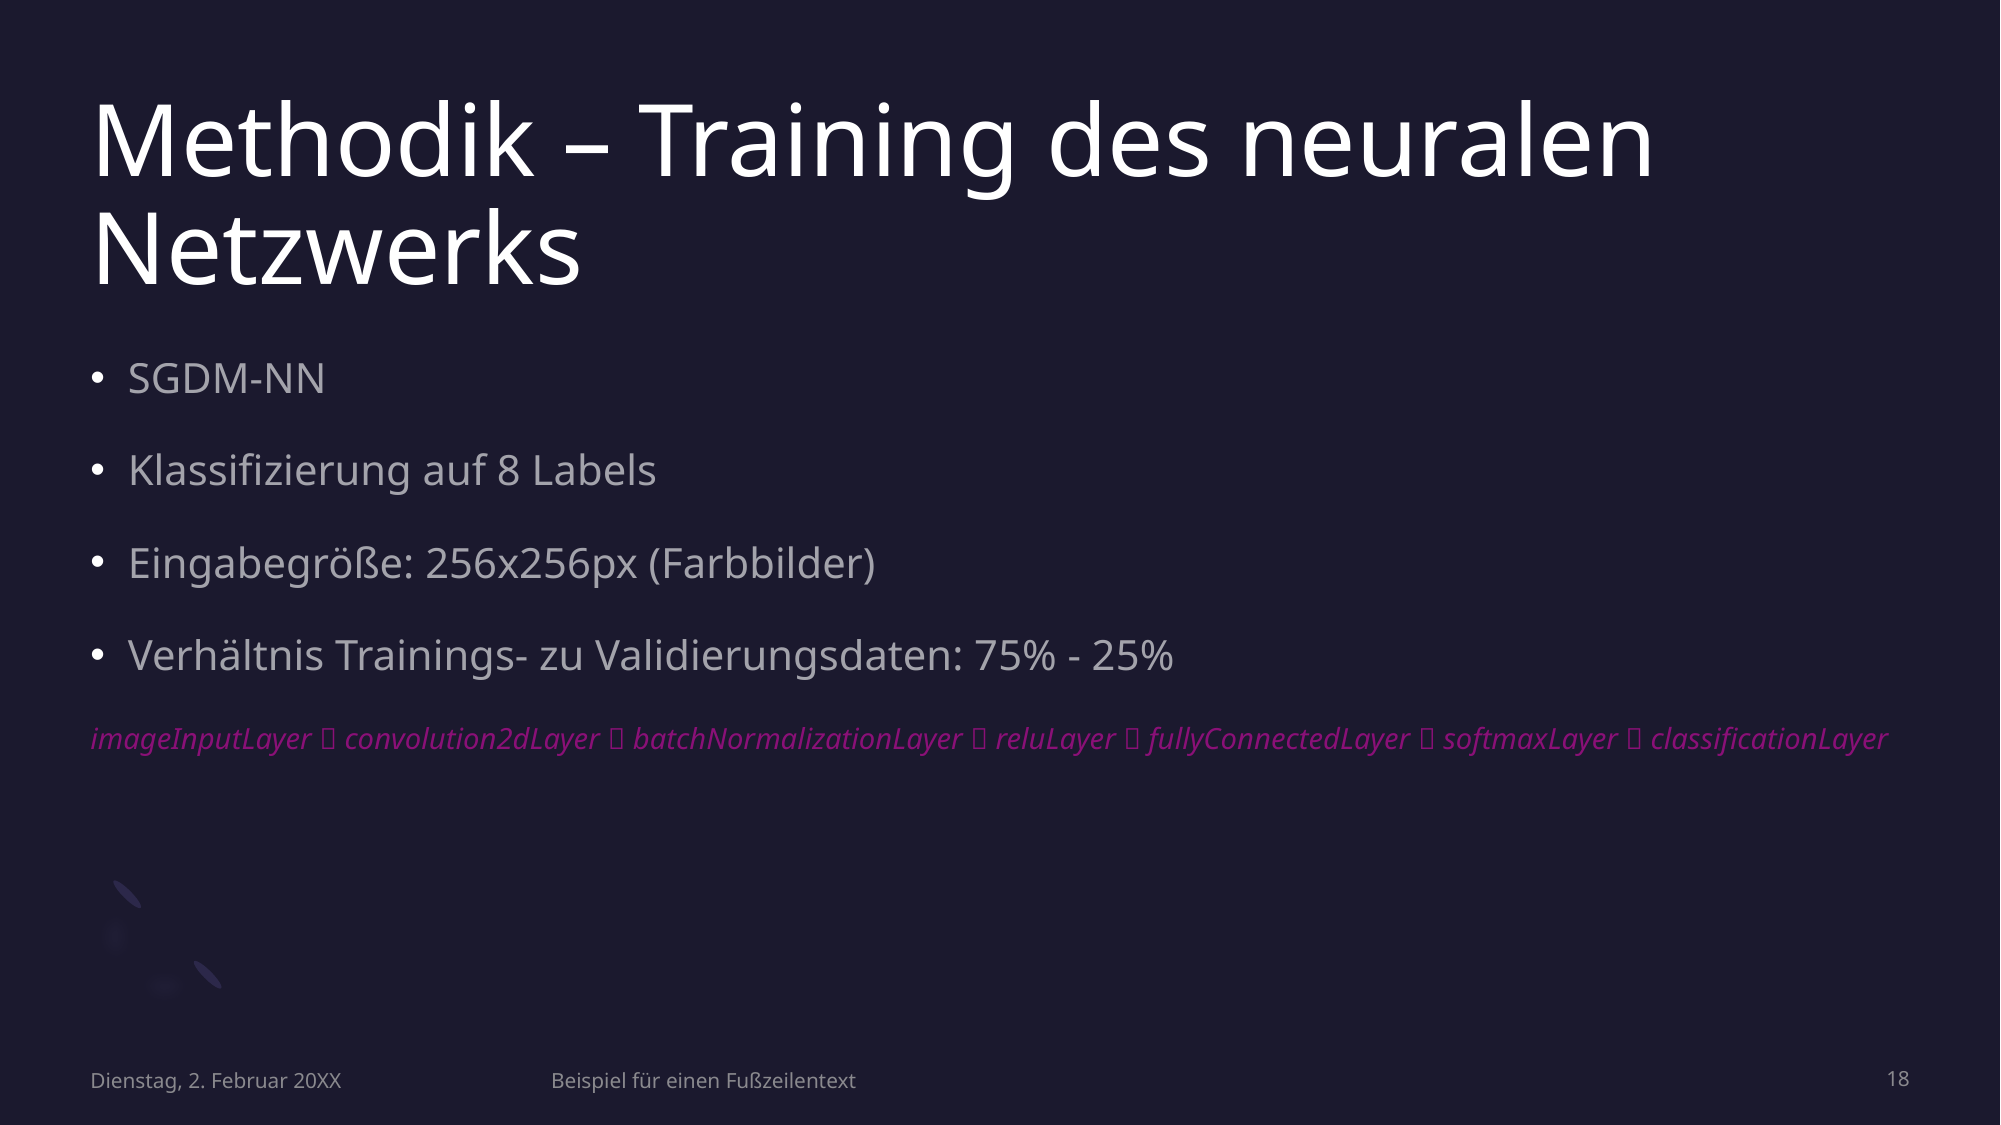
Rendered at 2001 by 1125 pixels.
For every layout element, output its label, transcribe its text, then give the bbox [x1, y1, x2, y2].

title Methodik – Training des neuralen Netzwerks [90, 90, 1910, 309]
list SGDM-NN Klassifizierung auf 8 Labels Eingabegröße: 256x256px (Farbbilder) Verhältnis Trainings- zu Validierungsdaten: 75% - 25% imageInputLayer  convolution2dLayer  batchNormalizationLayer  reluLayer  fullyConnectedLayer  softmaxLayer  classificationLayer [90, 346, 1910, 1000]
footer Beispiel für einen Fußzeilentext [551, 1067, 1598, 1093]
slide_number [90, 1067, 522, 1093]
slide_number 18 [1632, 1067, 1910, 1093]
